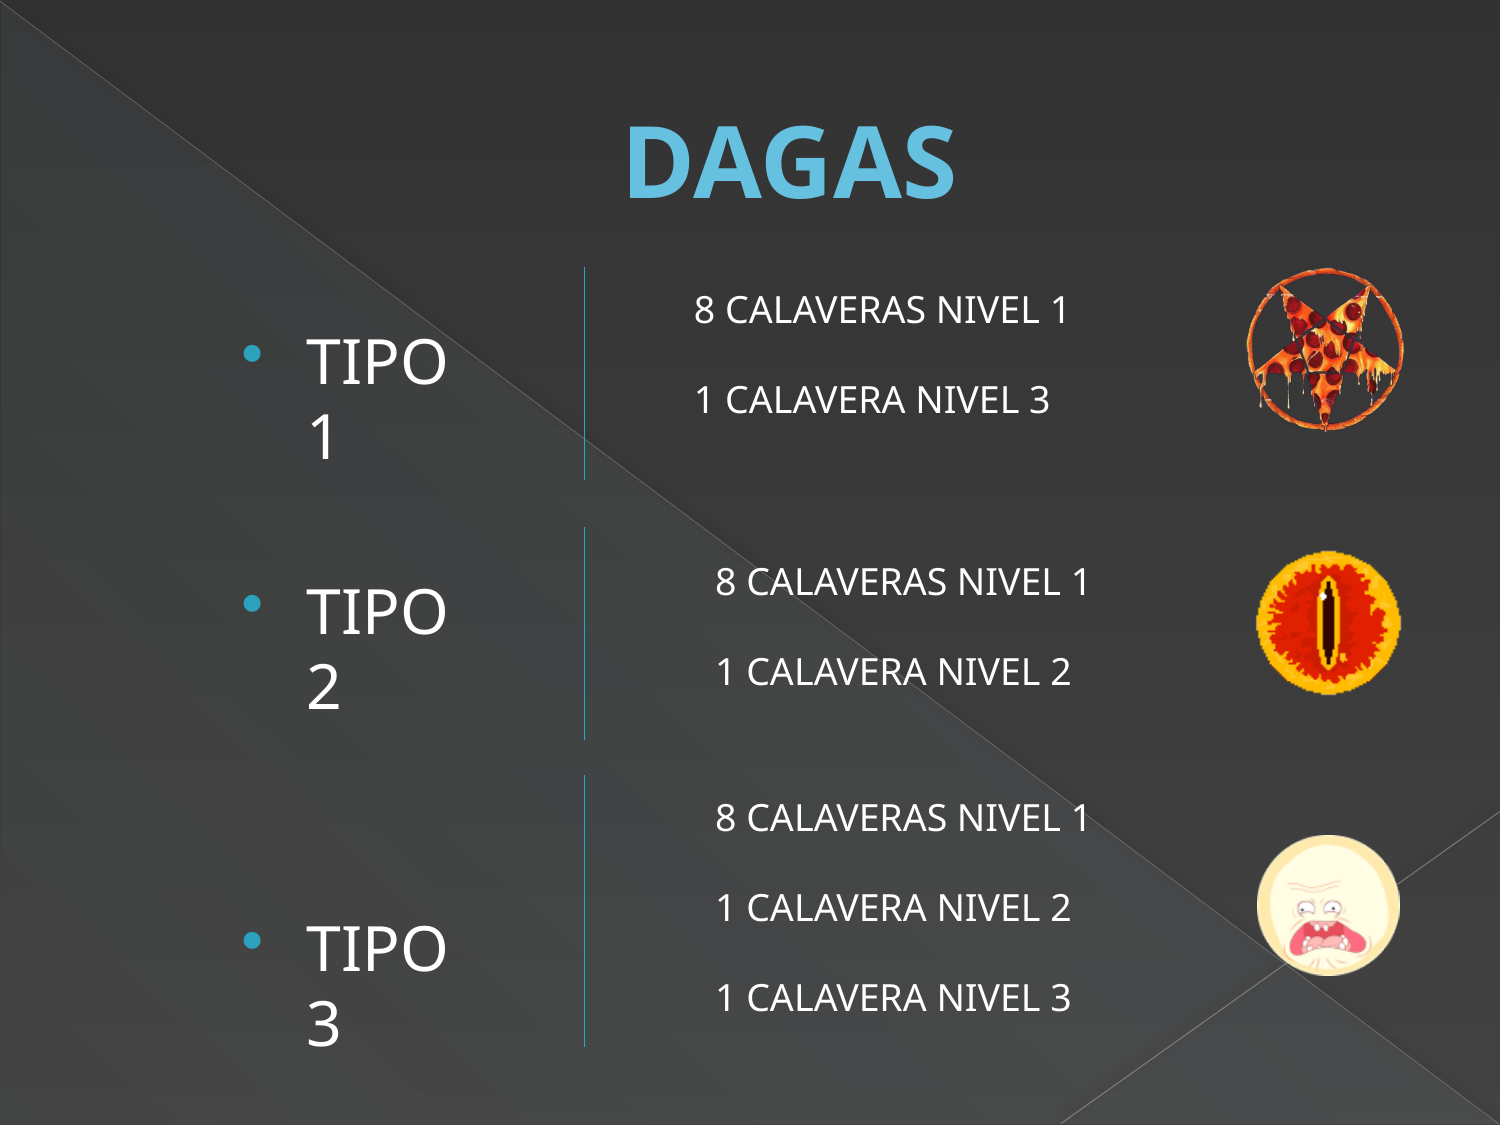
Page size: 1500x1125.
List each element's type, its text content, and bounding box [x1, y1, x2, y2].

picture [1233, 526, 1424, 717]
text_box 8 CALAVERAS NIVEL 1 1 CALAVERA NIVEL 2 1 CALAVERA NIVEL 3 [700, 786, 1108, 1027]
list TIPO 1 TIPO 2 TIPO 3 [218, 314, 514, 1065]
title DAGAS [75, 43, 1425, 274]
picture [1257, 835, 1400, 977]
picture [1245, 266, 1404, 433]
text_box 8 CALAVERAS NIVEL 1 1 CALAVERA NIVEL 2 [700, 550, 1108, 701]
text_box 8 CALAVERAS NIVEL 1 1 CALAVERA NIVEL 3 [679, 278, 1239, 429]
